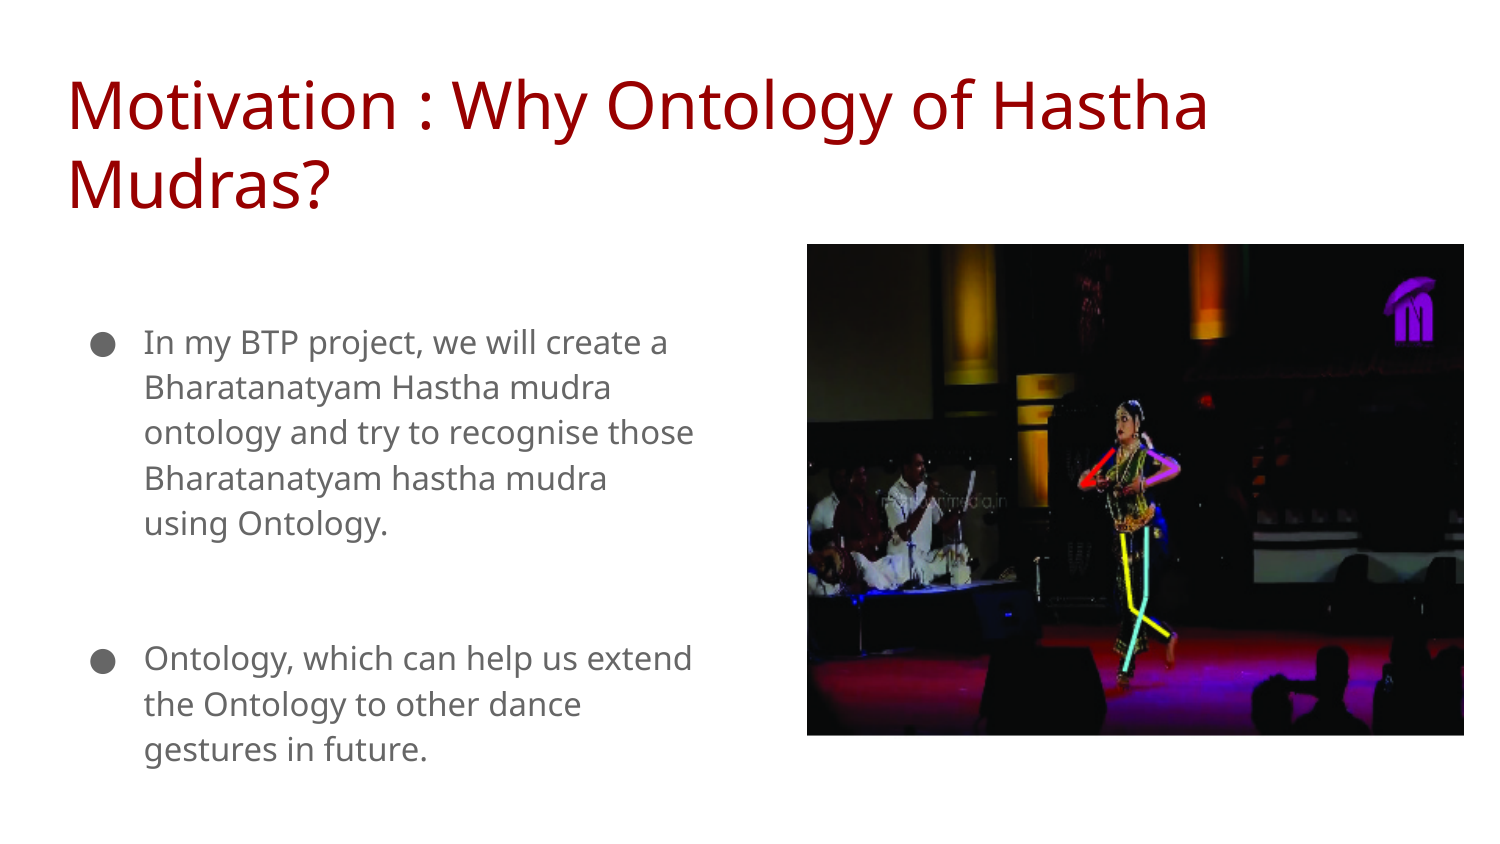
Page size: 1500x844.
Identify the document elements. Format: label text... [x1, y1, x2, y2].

title Motivation : Why Ontology of Hastha Mudras? [51, 48, 1449, 215]
picture [807, 244, 1465, 739]
list In my BTP project, we will create a Bharatanatyam Hastha mudra ontology and try to recognise those Bharatanatyam hastha mudra using Ontology. Ontology, which can help us extend the Ontology to other dance gestures in future. [51, 238, 717, 787]
